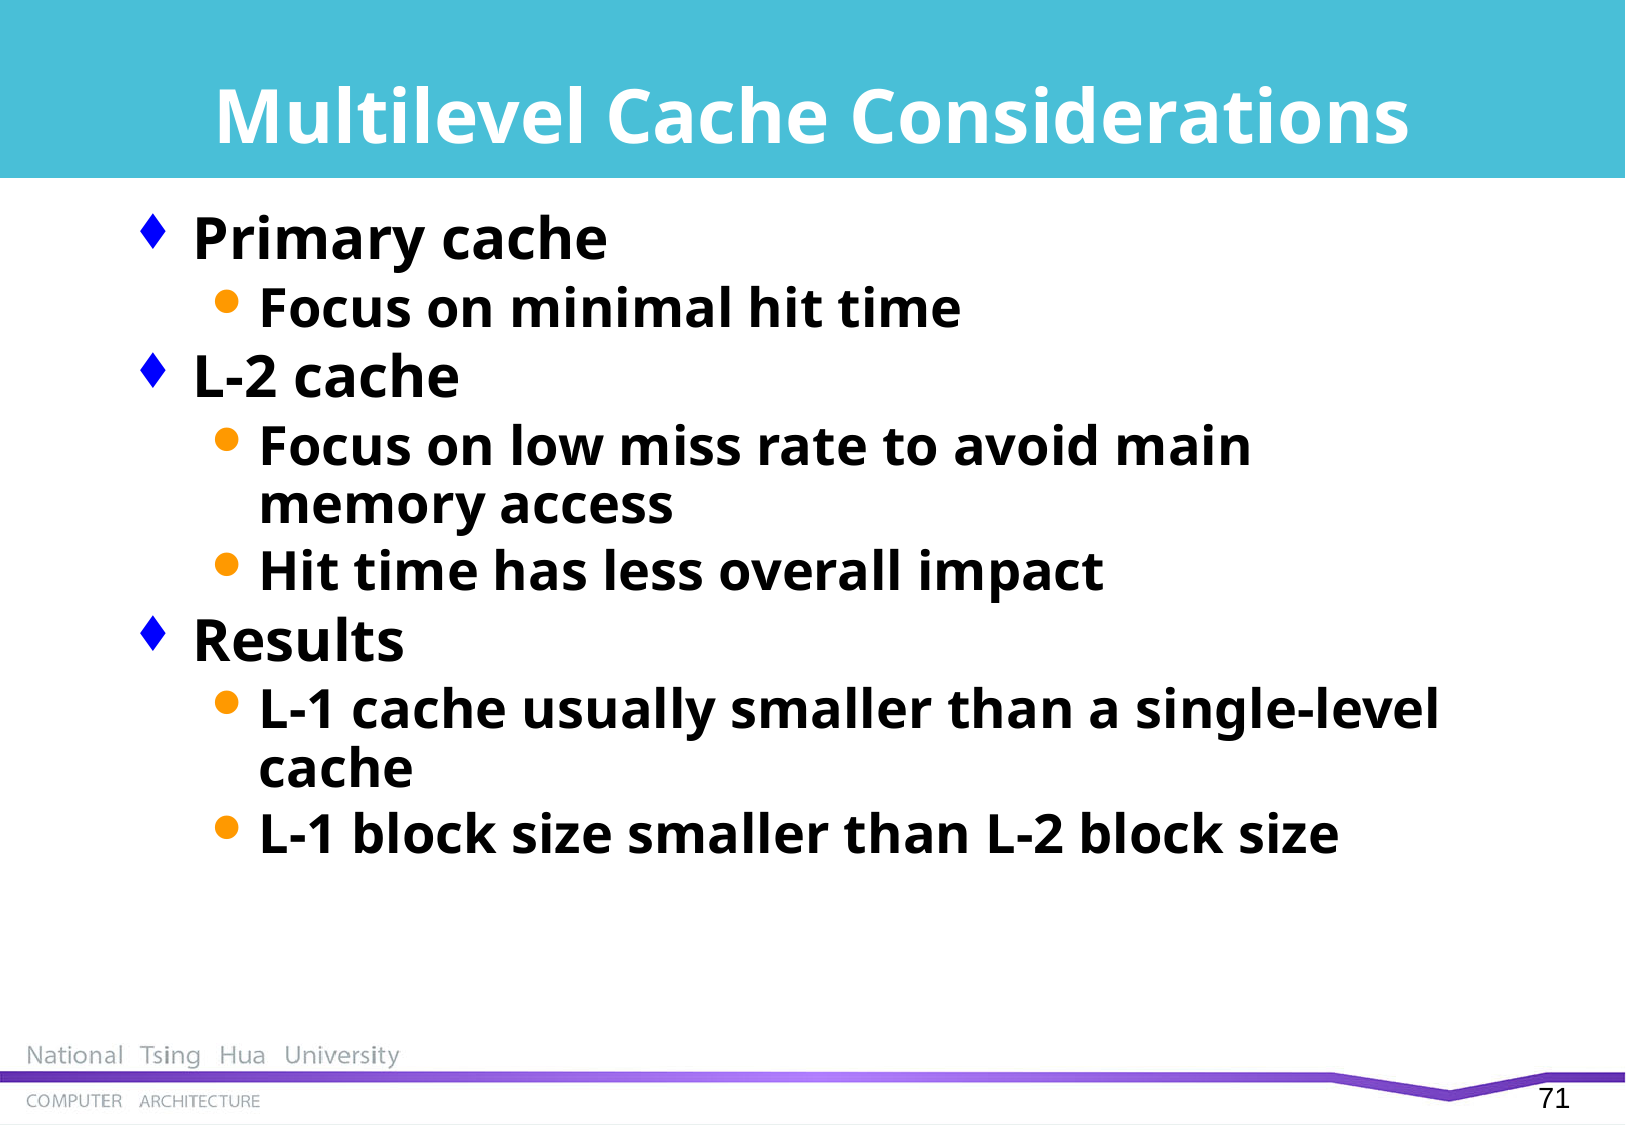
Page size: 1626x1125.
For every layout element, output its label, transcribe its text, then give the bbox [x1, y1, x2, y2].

title Multilevel Cache Considerations [121, 51, 1504, 189]
picture [0, 0, 1626, 1125]
slide_number 70 [1247, 1059, 1586, 1125]
list Primary cache Focus on minimal hit time L-2 cache Focus on low miss rate to avoid main memory access Hit time has less overall impact Results L-1 cache usually smaller than a single-level cache L-1 block size smaller than L-2 block size [121, 201, 1504, 1036]
